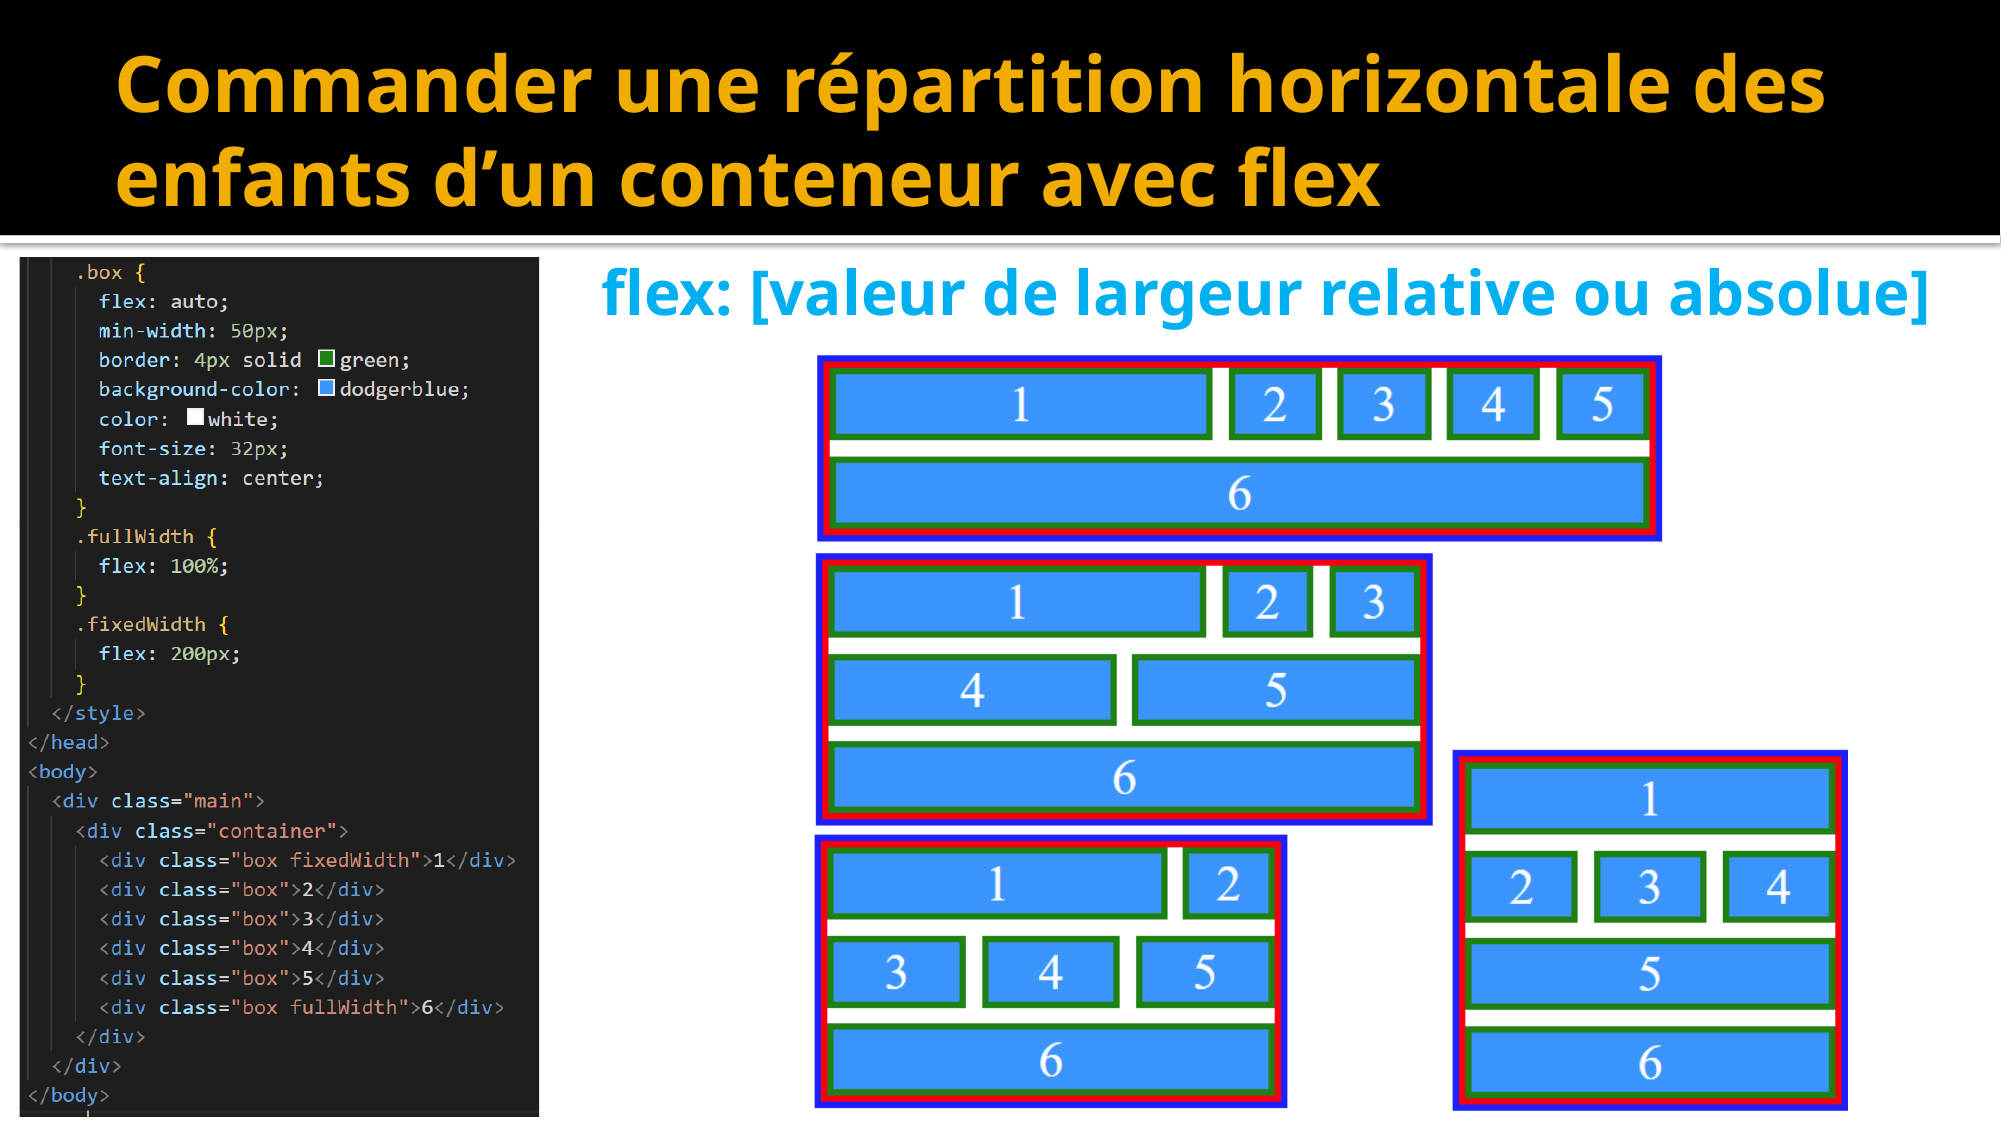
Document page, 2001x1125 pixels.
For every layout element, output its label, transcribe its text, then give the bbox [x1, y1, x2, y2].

title Commander une répartition horizontale des enfants d’un conteneur avec flex [99, 25, 1900, 231]
picture [1449, 745, 1848, 1116]
text_box flex: [valeur de largeur relative ou absolue] [586, 245, 2000, 336]
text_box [19, 257, 540, 1117]
picture [810, 349, 1666, 1112]
